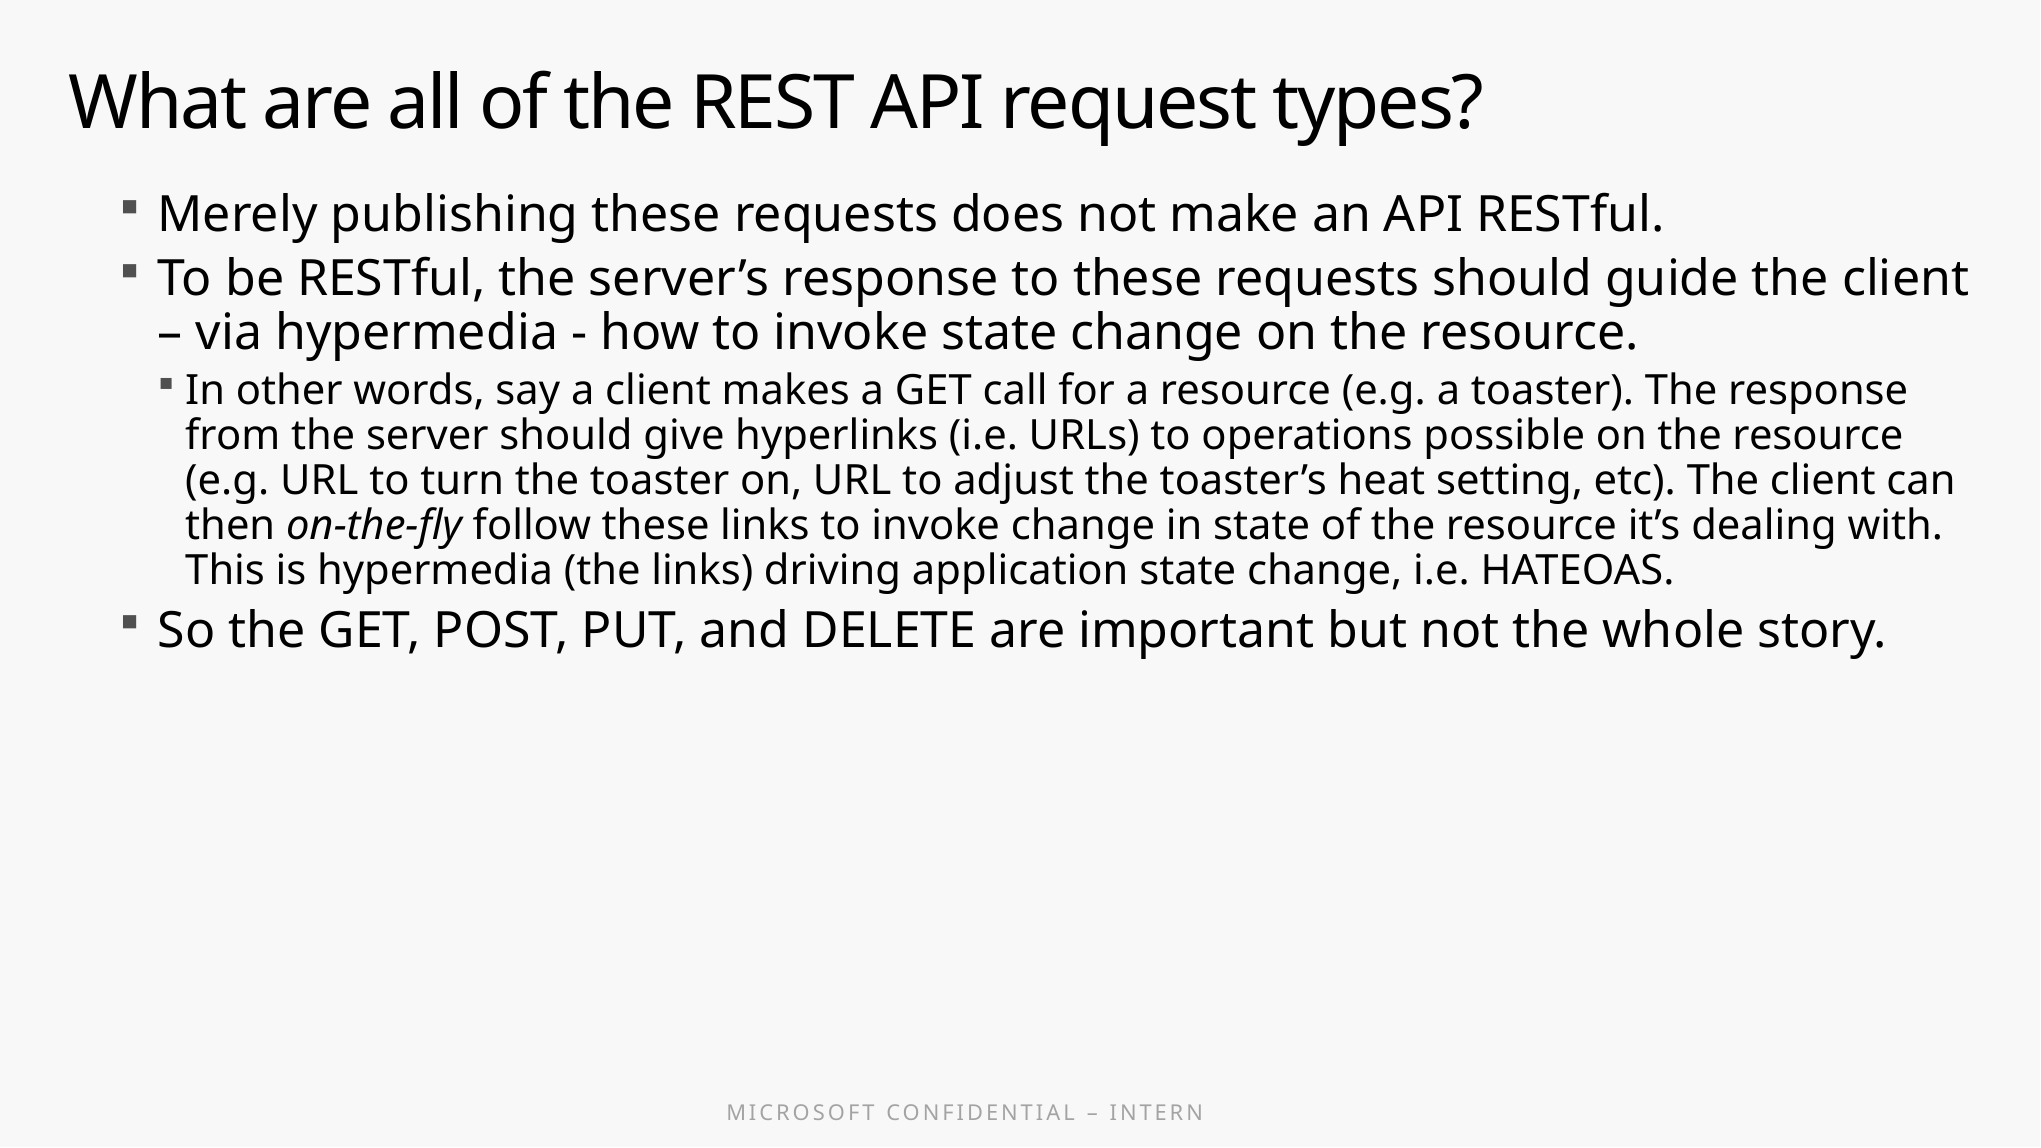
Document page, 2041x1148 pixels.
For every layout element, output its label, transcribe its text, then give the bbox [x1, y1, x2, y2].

title What are all of the REST API request types? [45, 48, 1996, 199]
list Merely publishing these requests does not make an API RESTful. To be RESTful, the server’s response to these requests should guide the client – via hypermedia - how to invoke state change on the resource. In other words, say a client makes a GET call for a resource (e.g. a toaster). The response from the server should give hyperlinks (i.e. URLs) to operations possible on the resource (e.g. URL to turn the toaster on, URL to adjust the toaster’s heat setting, etc). The client can then on-the-fly follow these links to invoke change in state of the resource it’s dealing with. This is hypermedia (the links) driving application state change, i.e. HATEOAS. So the GET, POST, PUT, and DELETE are important but not the whole story. [46, 173, 1996, 684]
